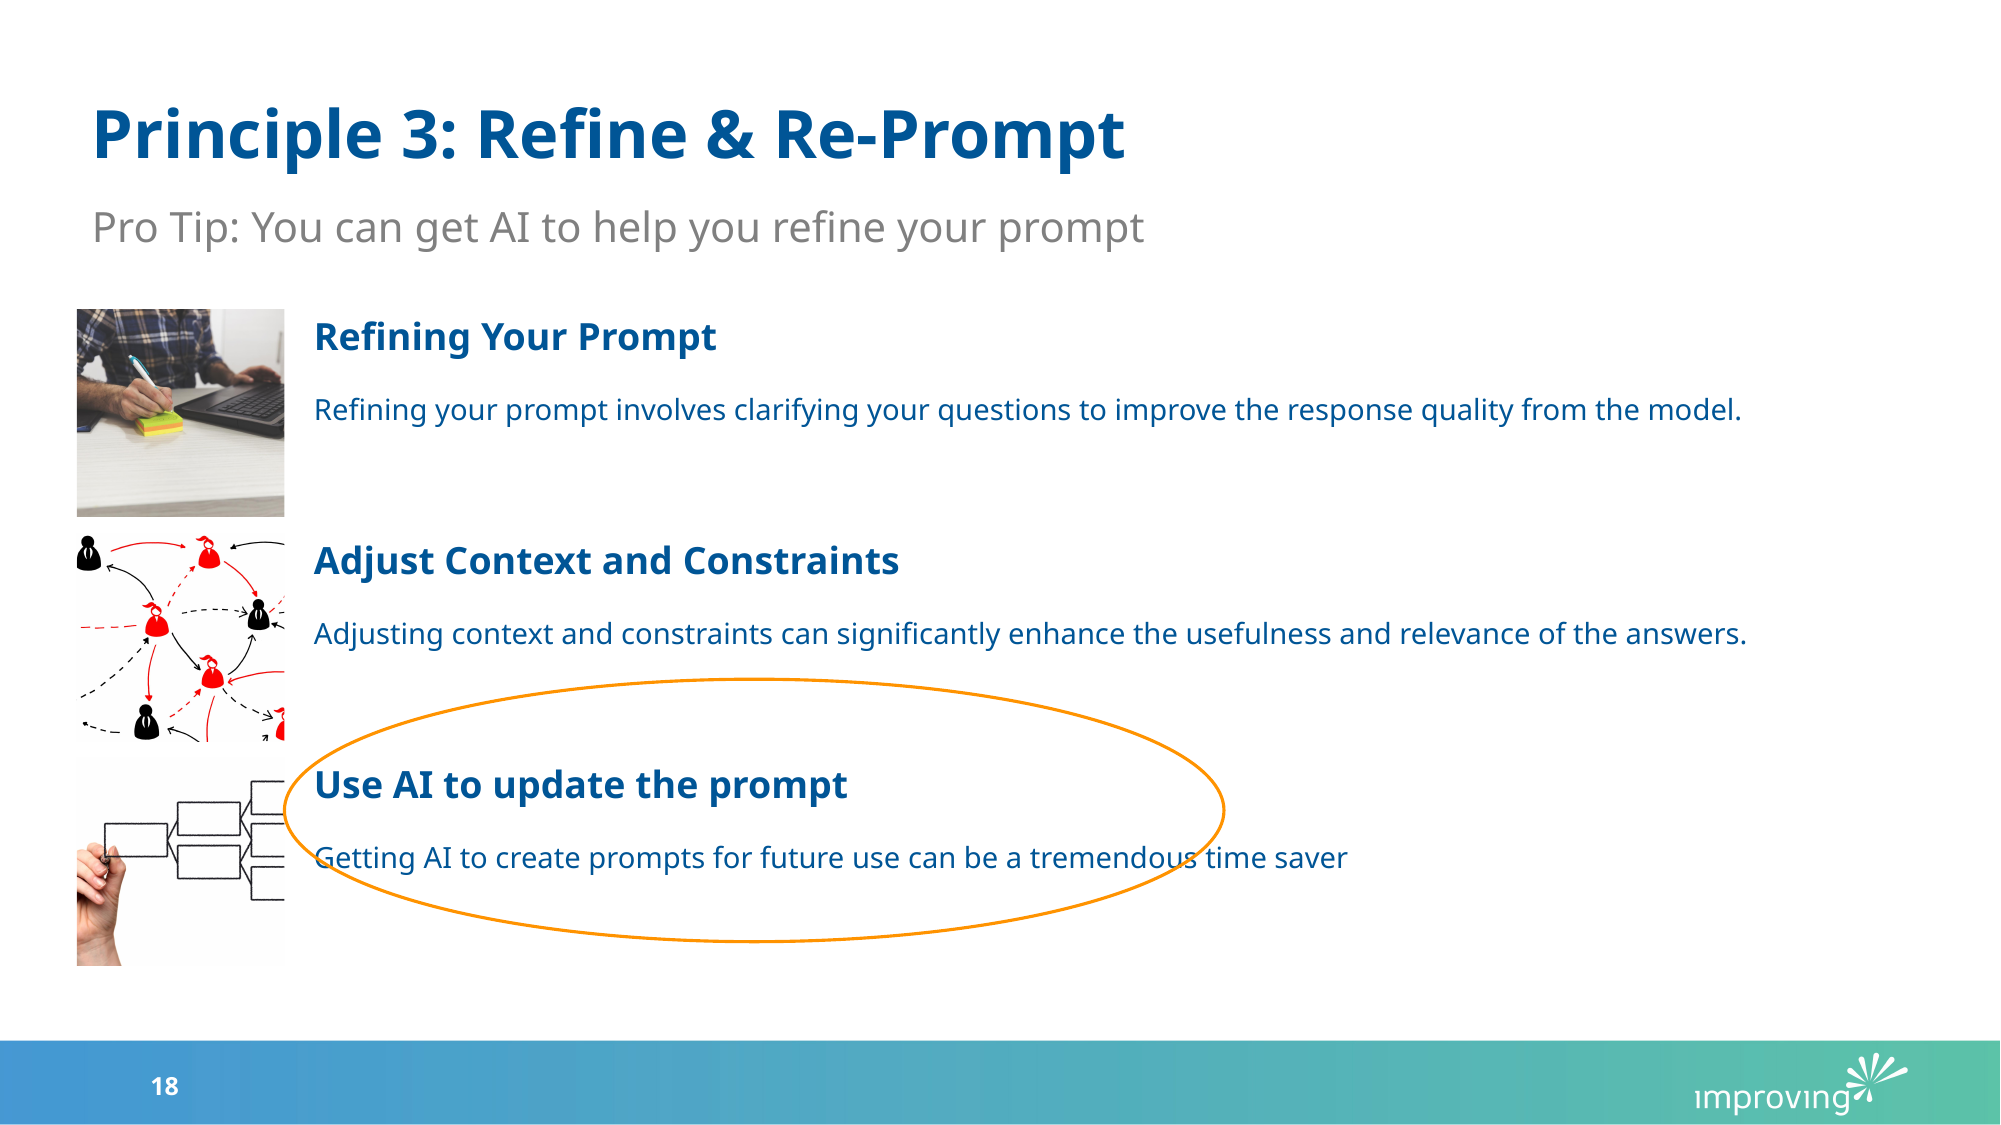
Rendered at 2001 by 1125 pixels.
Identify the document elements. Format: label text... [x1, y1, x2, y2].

picture [0, 0, 2000, 1125]
list Pro Tip: You can get AI to help you refine your prompt [76, 198, 1916, 269]
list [76, 309, 1916, 966]
title Principle 3: Refine & Re-Prompt [76, 71, 1915, 181]
